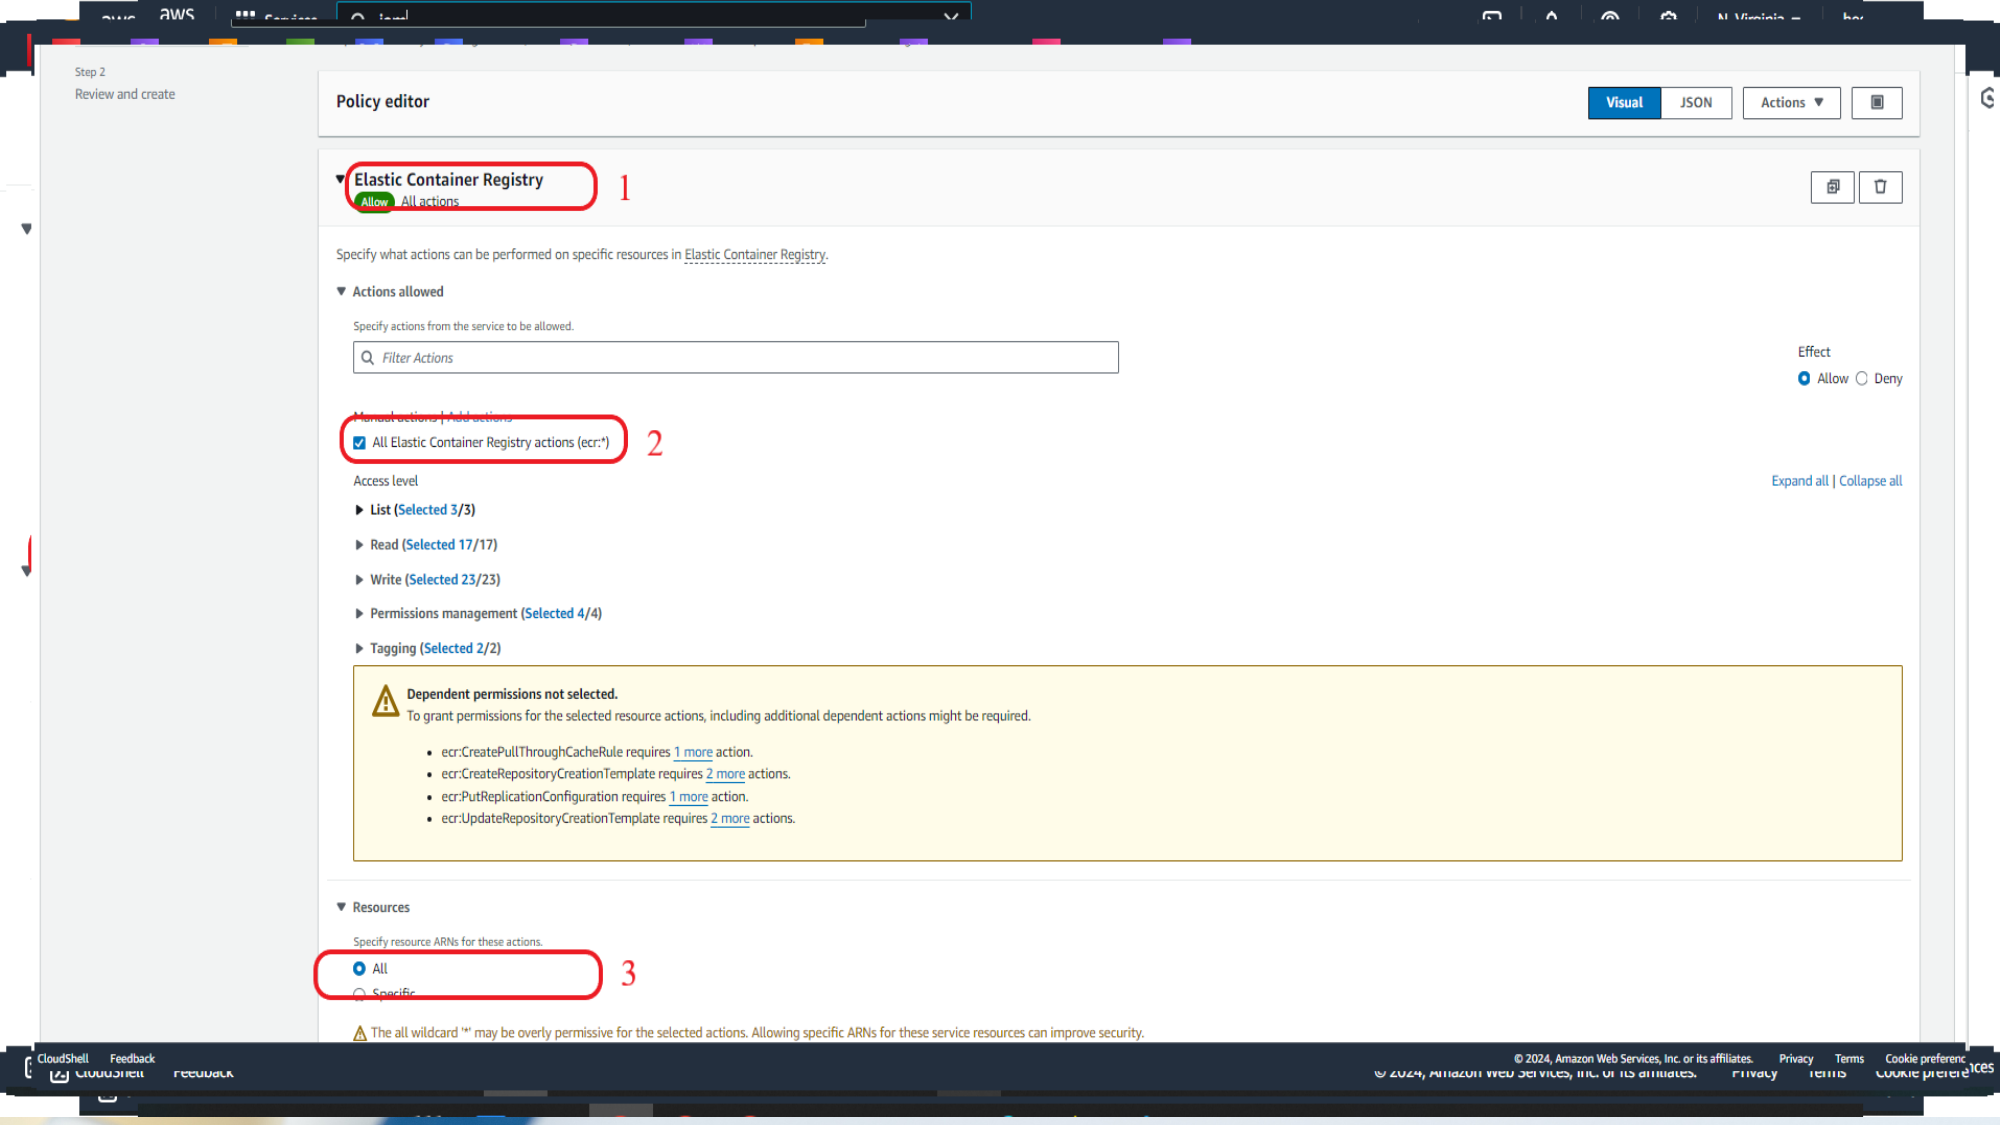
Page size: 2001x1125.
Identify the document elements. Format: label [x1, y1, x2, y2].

text_box [0, 1117, 2000, 1125]
picture [0, 0, 2000, 1117]
